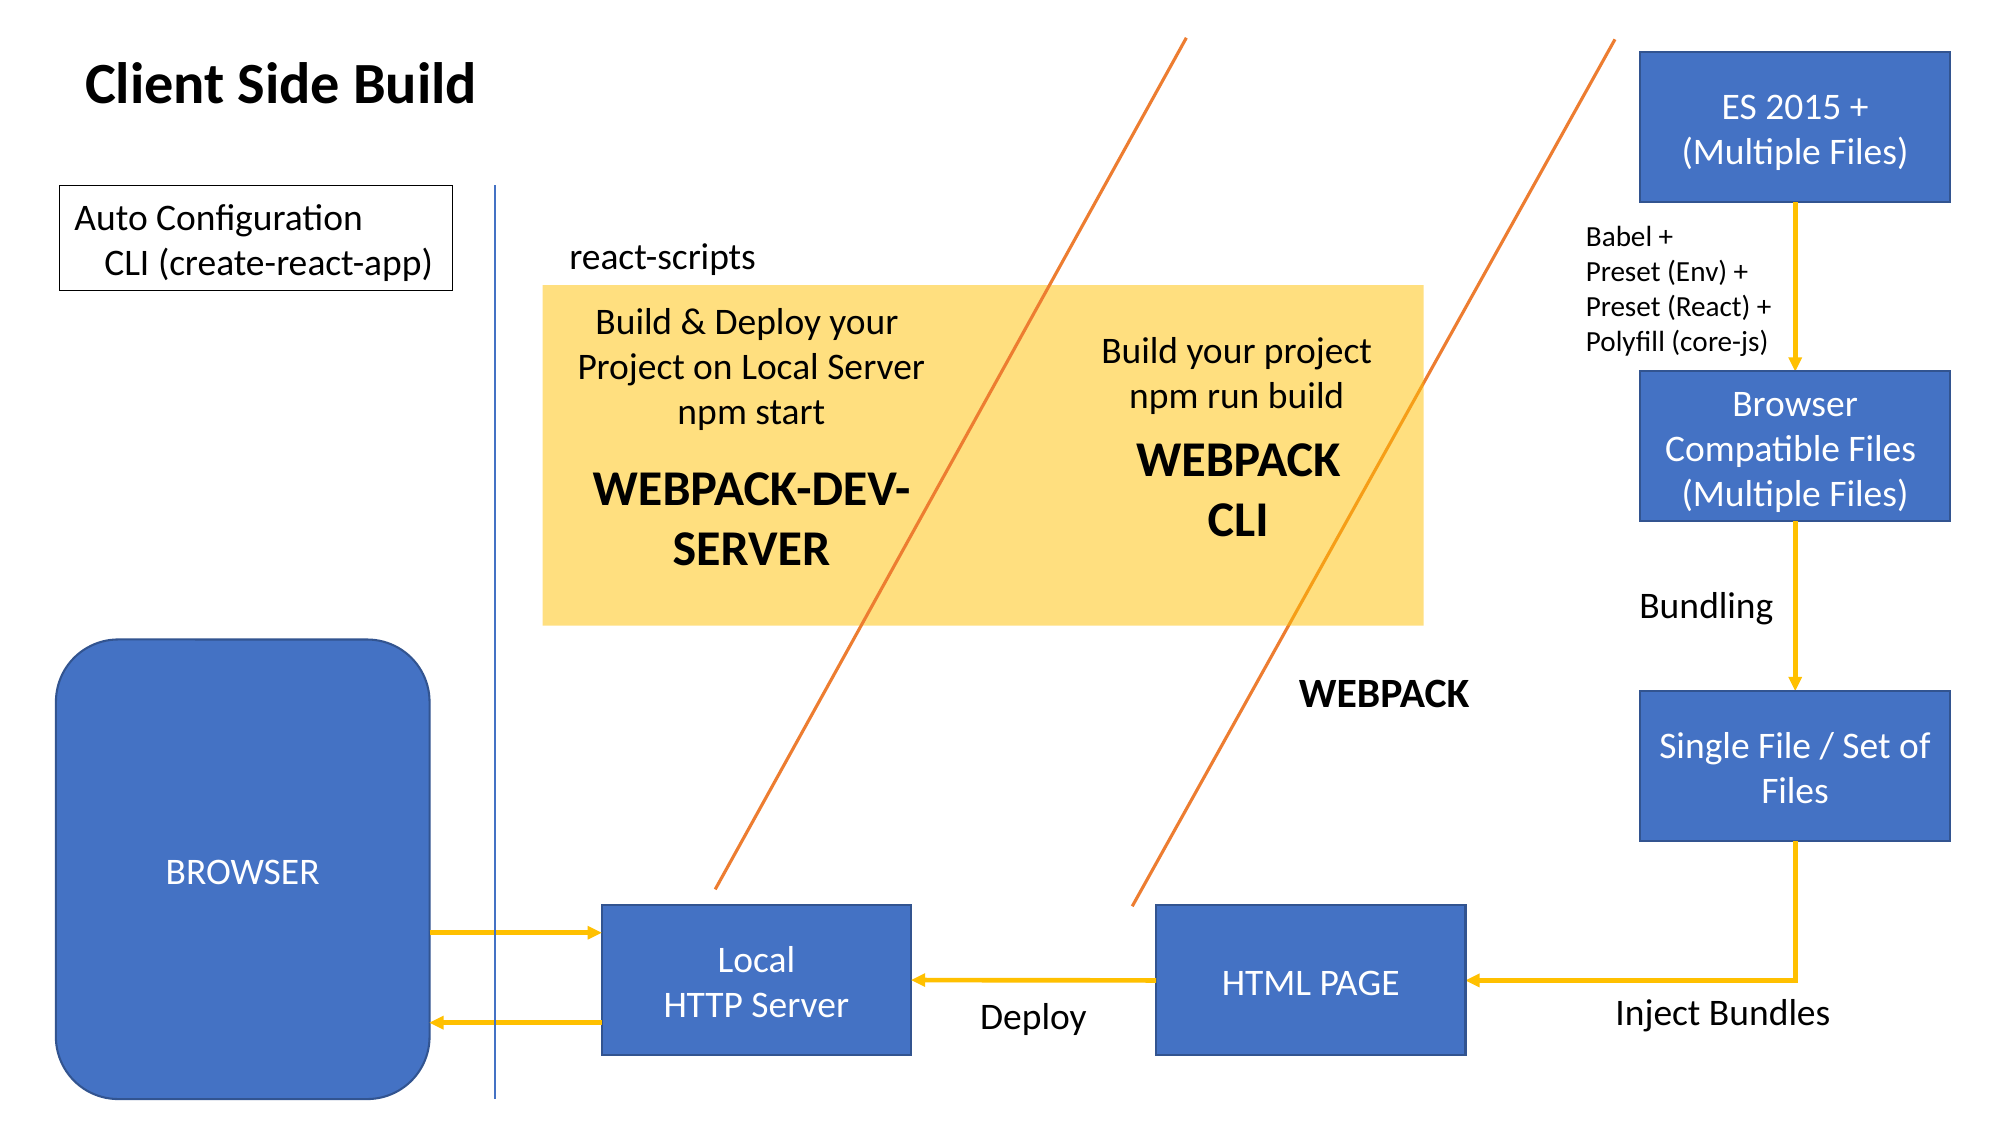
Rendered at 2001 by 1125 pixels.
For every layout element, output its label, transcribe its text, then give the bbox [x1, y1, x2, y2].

text_box ES 2015 + (Multiple Files) [1639, 51, 1951, 203]
text_box Single File / Set of Files [1639, 690, 1951, 842]
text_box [1560, 745, 1701, 1076]
text_box Build & Deploy your Project on Local Server npm start [562, 289, 715, 440]
text_box Client Side Build [70, 37, 493, 123]
text_box Auto Configuration CLI (create-react-app) [59, 185, 453, 291]
text_box WEBPACK-DEV- SERVER [577, 447, 715, 583]
text_box Babel + Preset (Env) + Preset (React) + Polyfill (core-js) [1615, 209, 1789, 365]
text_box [1132, 39, 1615, 907]
text_box HTML PAGE [1155, 907, 1467, 1056]
text_box react-scripts [554, 224, 715, 285]
text_box Browser Compatible Files (Multiple Files) [1639, 370, 1951, 522]
text_box Bundling [1624, 573, 1789, 634]
text_box BROWSER [54, 638, 431, 1101]
text_box Inject Bundles [1701, 980, 1846, 1040]
text_box [542, 285, 715, 626]
text_box Deploy [965, 985, 1102, 1045]
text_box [715, 37, 1187, 890]
text_box Local HTTP Server [601, 904, 912, 1056]
